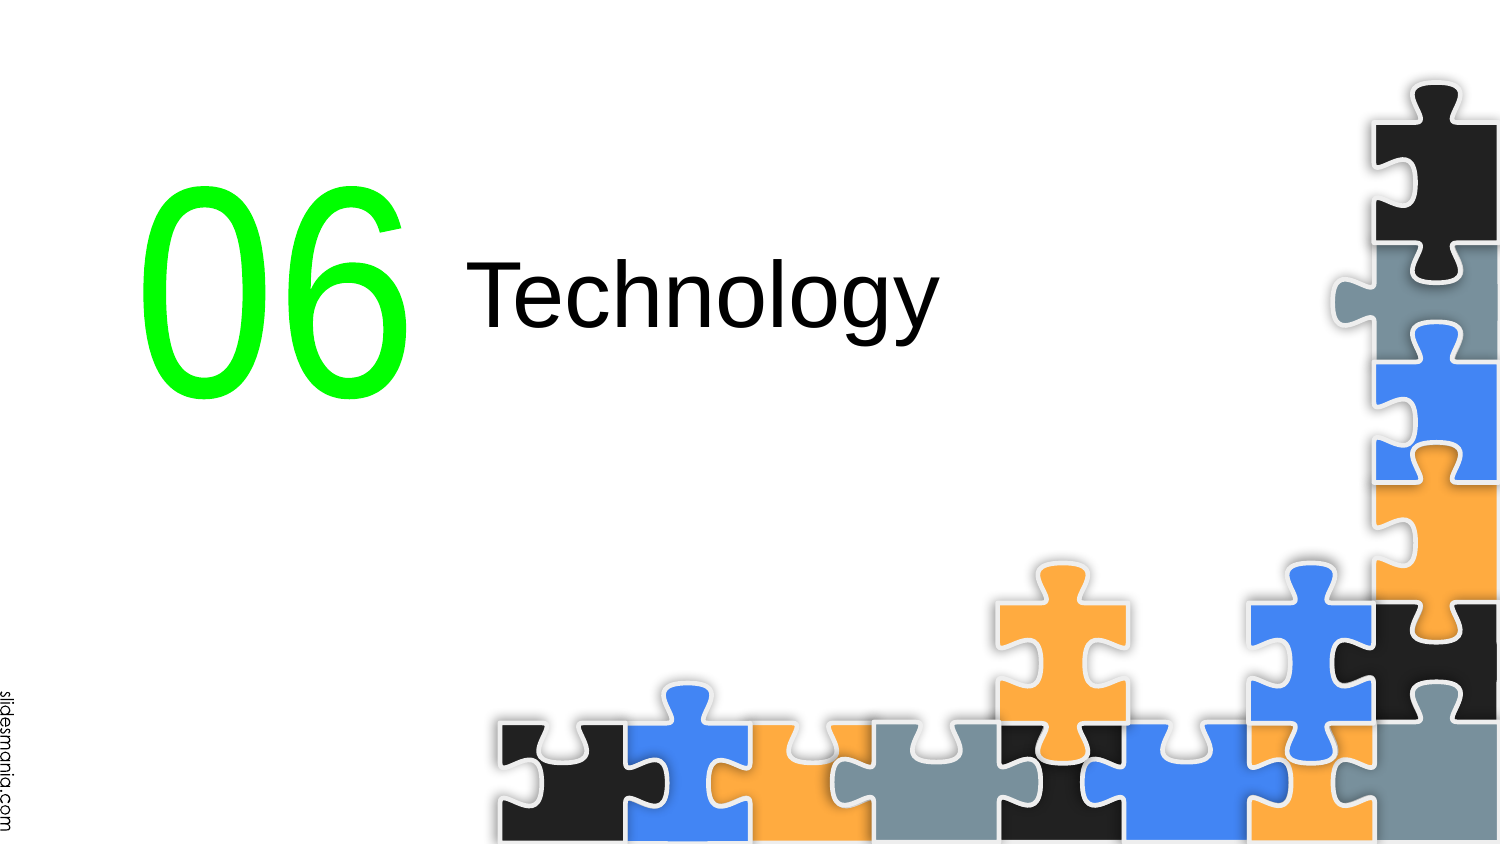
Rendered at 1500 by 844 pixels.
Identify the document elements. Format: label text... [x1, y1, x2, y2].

title Technology [450, 227, 1211, 482]
